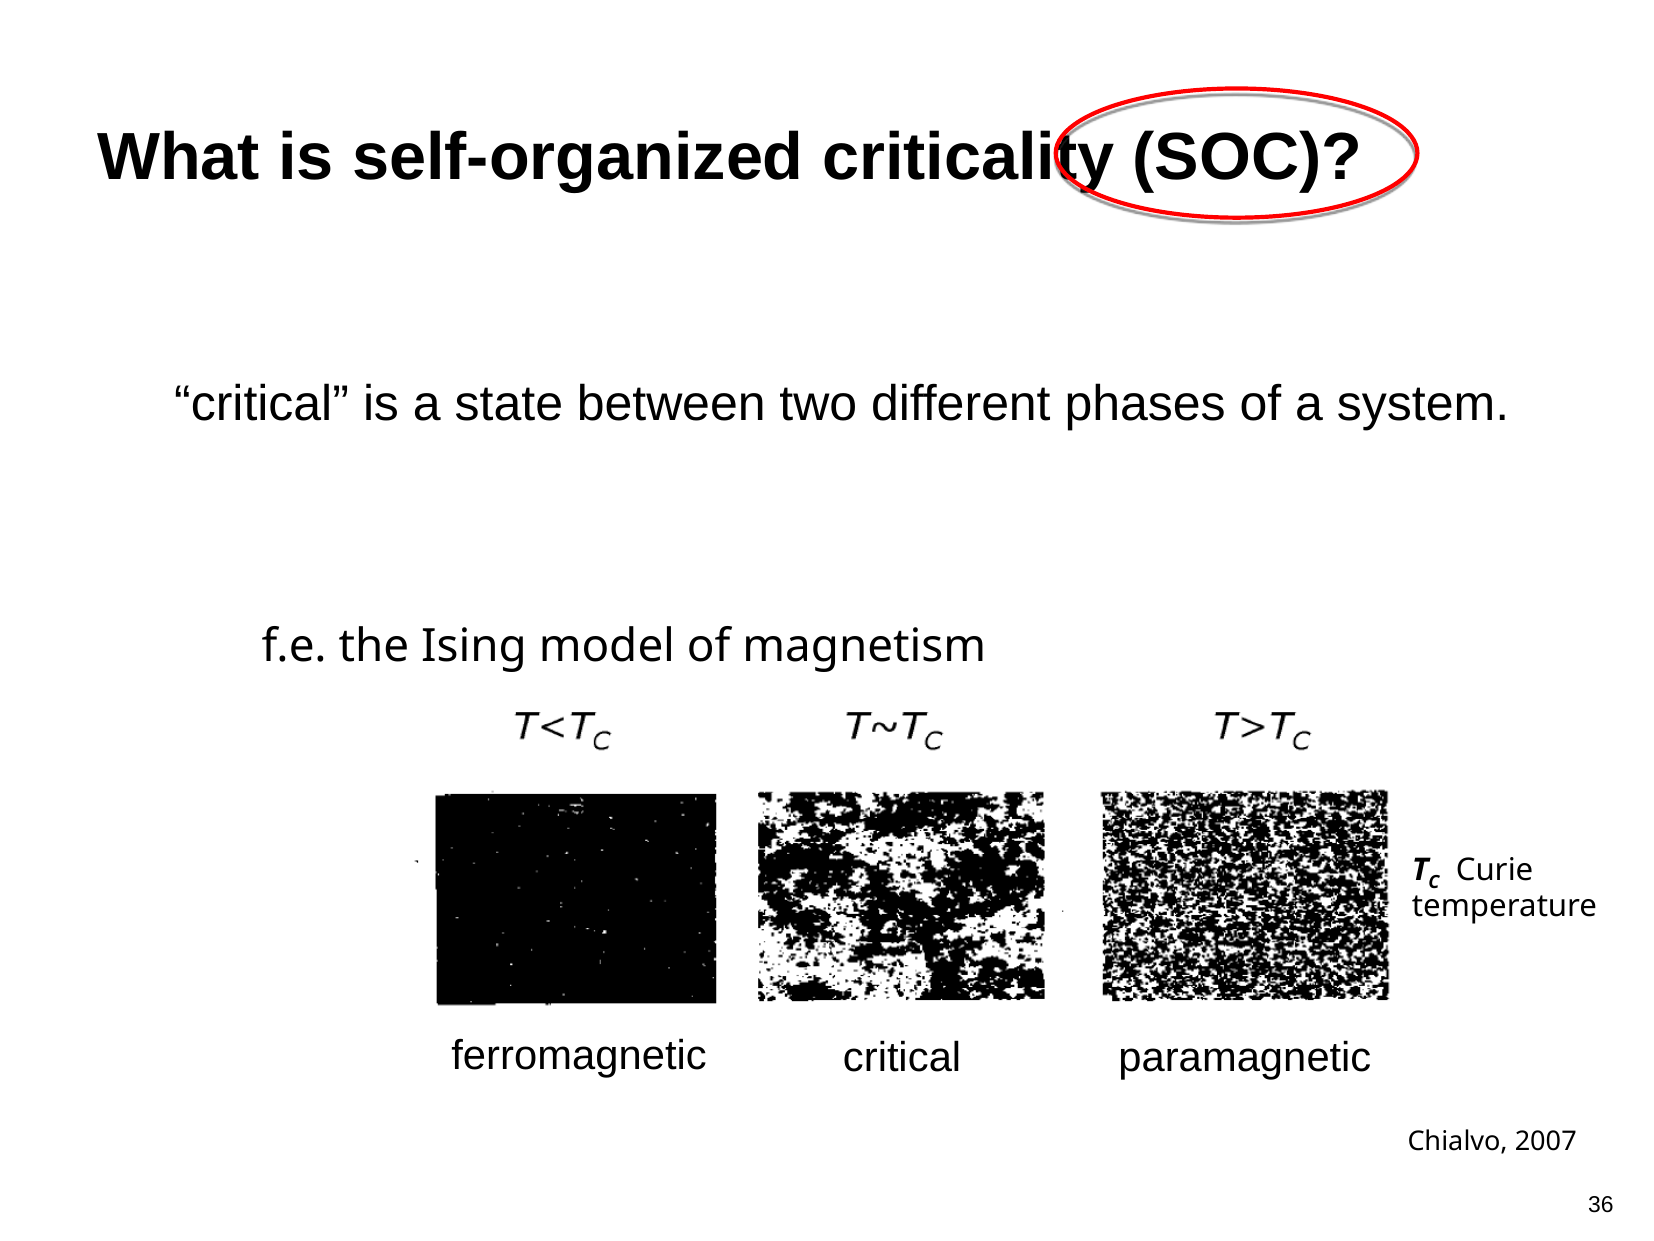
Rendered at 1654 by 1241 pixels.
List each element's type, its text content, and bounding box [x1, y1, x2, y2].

text_box Chialvo, 2007 [1308, 1114, 1634, 1181]
text_box TC Curie temperature [1418, 840, 1622, 932]
list “critical” is a state between two different phases of a system. [82, 367, 1571, 449]
text_box 36 [1563, 1181, 1631, 1225]
picture [409, 698, 1414, 1023]
text_box f.e. the Ising model of magnetism [162, 607, 1073, 673]
text_box [1055, 88, 1418, 218]
title What is self-organized criticality (SOC)? [82, 49, 1571, 257]
text_box paramagnetic [1101, 1031, 1388, 1090]
text_box critical [826, 1031, 978, 1090]
text_box ferromagnetic [434, 1031, 724, 1087]
